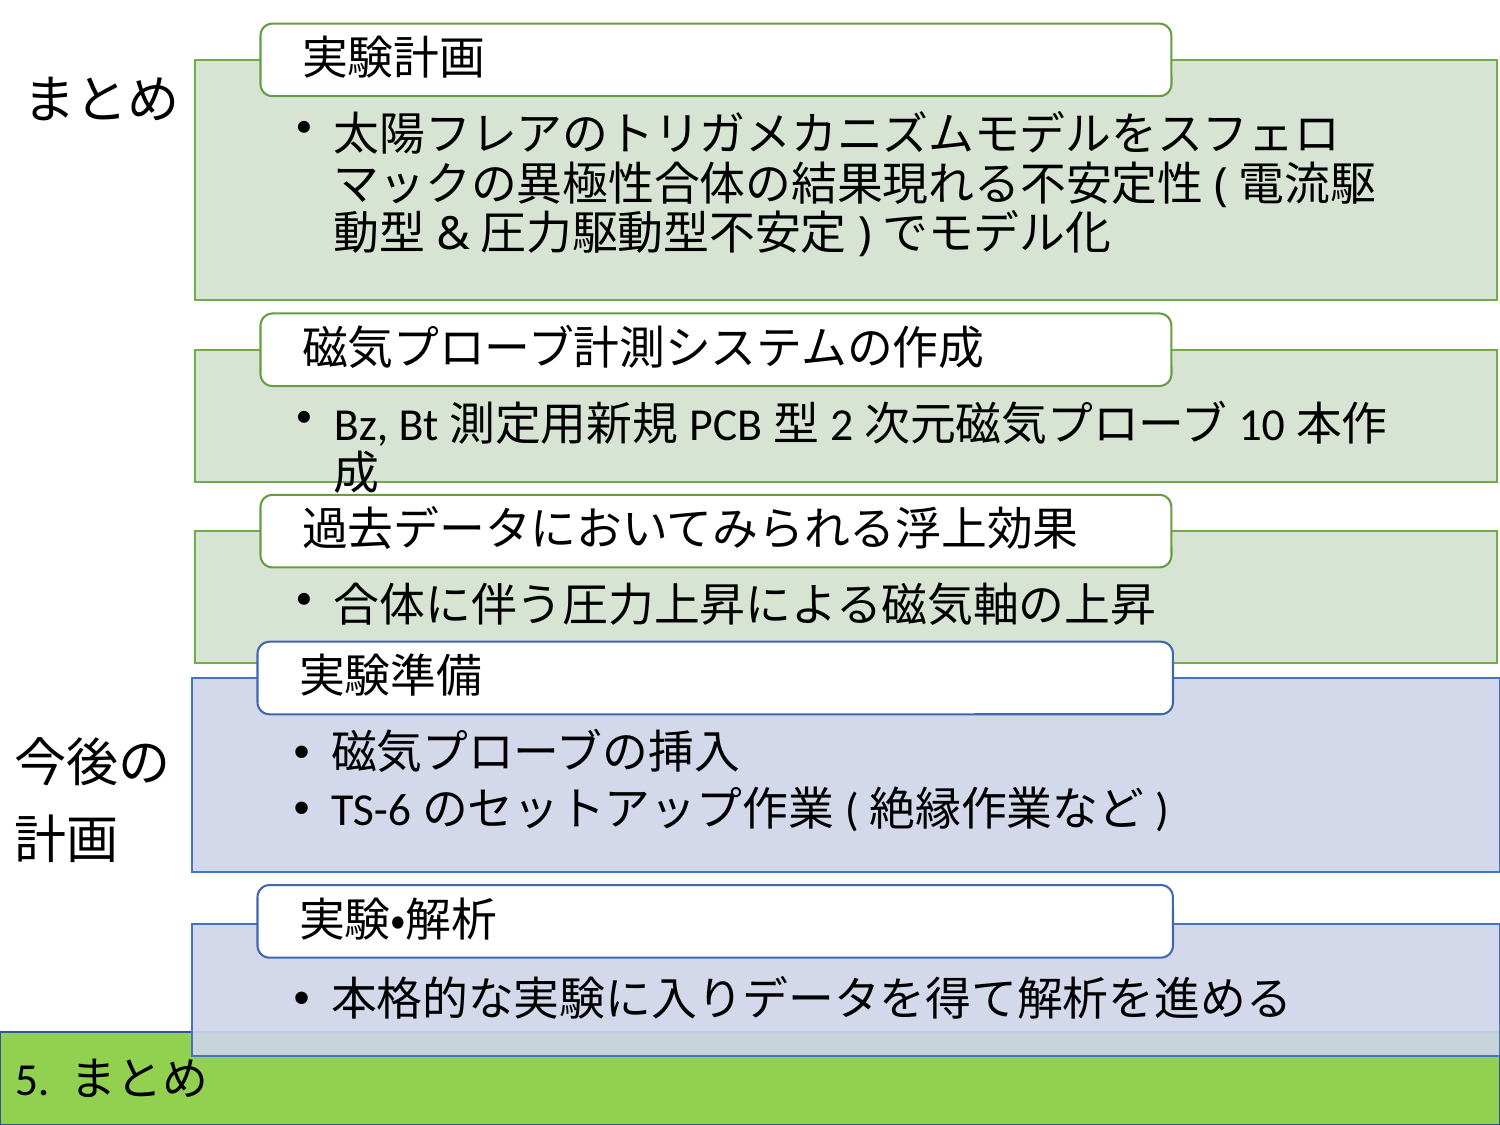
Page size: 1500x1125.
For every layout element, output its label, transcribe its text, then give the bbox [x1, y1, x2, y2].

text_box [192, 638, 1500, 1057]
text_box 今後の 計画 [0, 728, 192, 883]
text_box まとめ [8, 18, 195, 186]
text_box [195, 18, 1497, 638]
